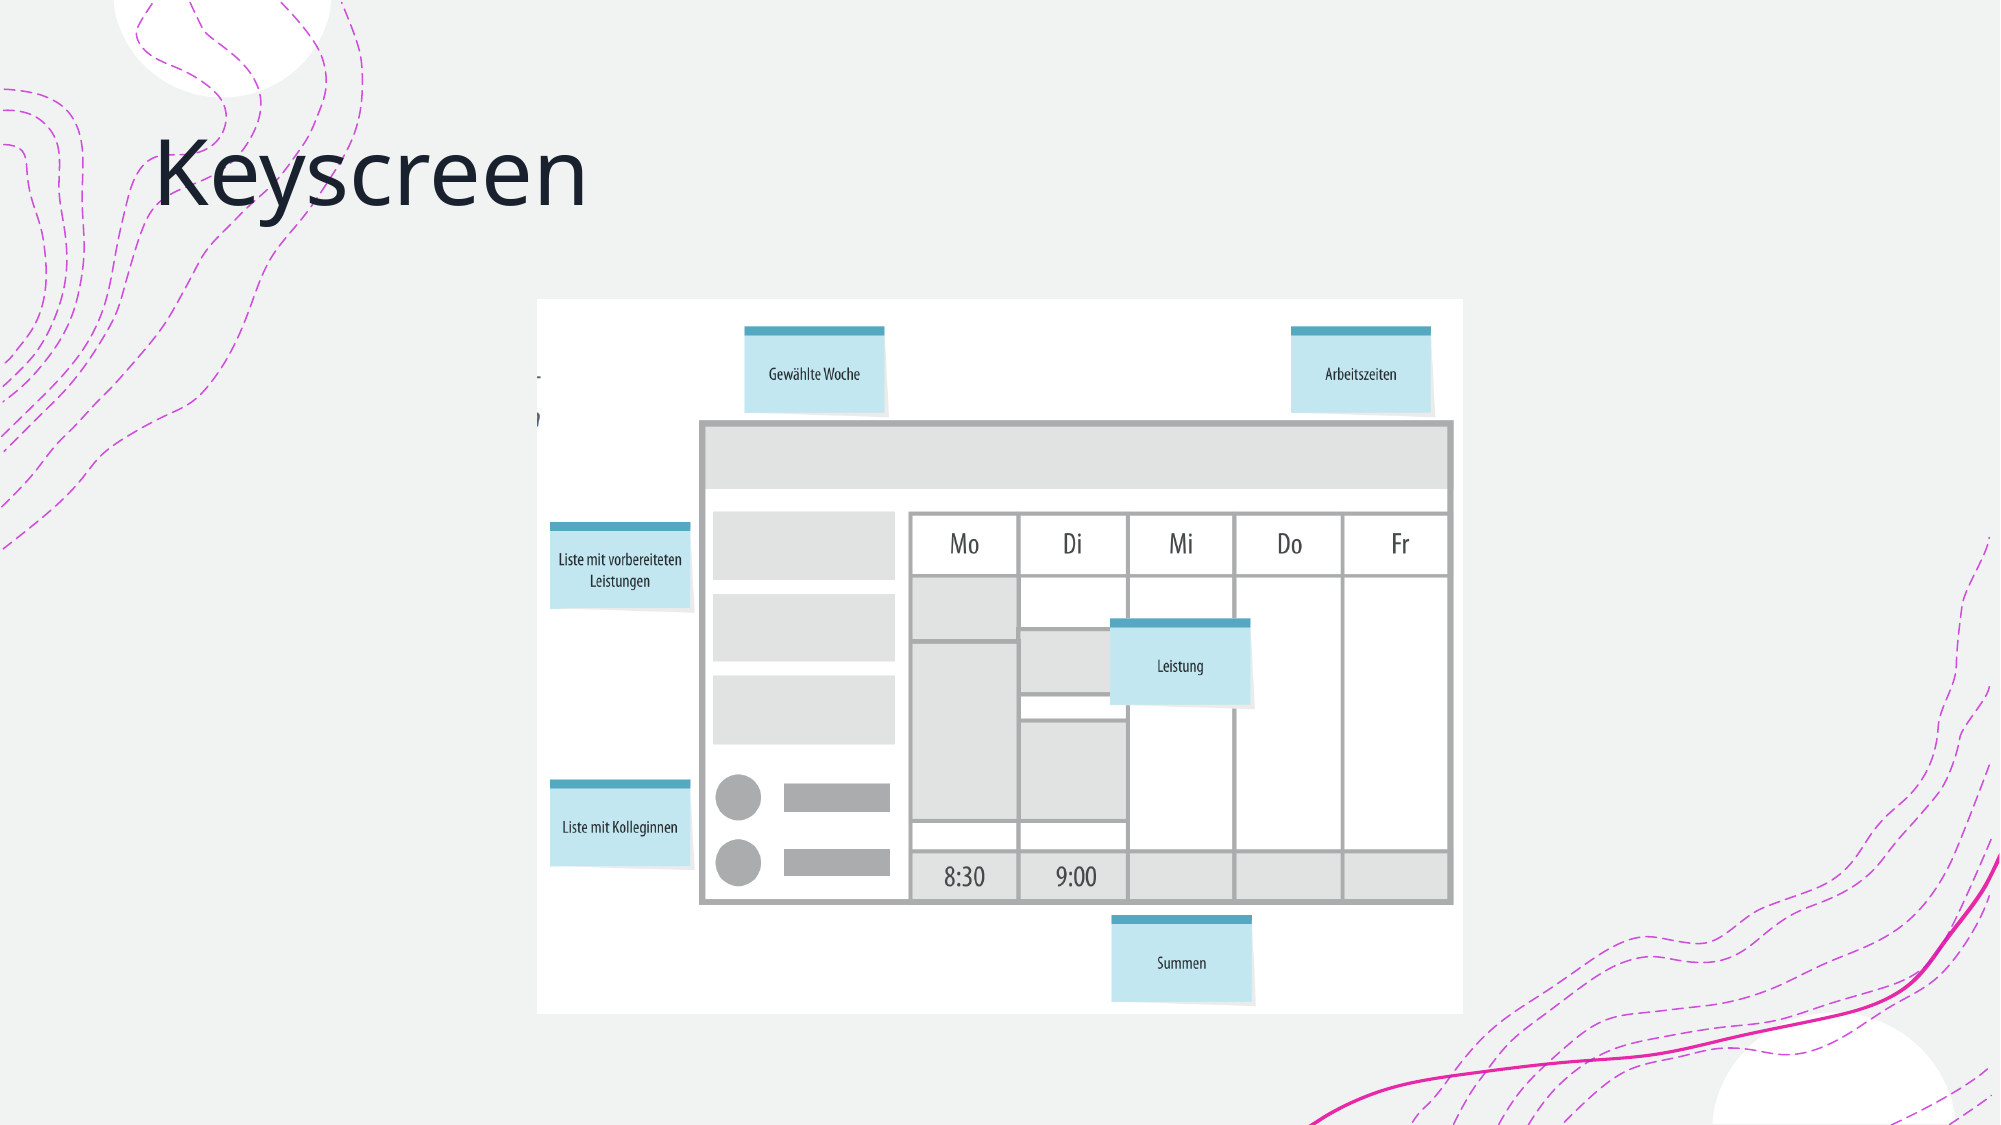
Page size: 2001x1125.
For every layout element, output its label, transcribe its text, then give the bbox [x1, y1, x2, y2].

title Keyscreen [137, 59, 1863, 278]
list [537, 299, 1463, 1014]
